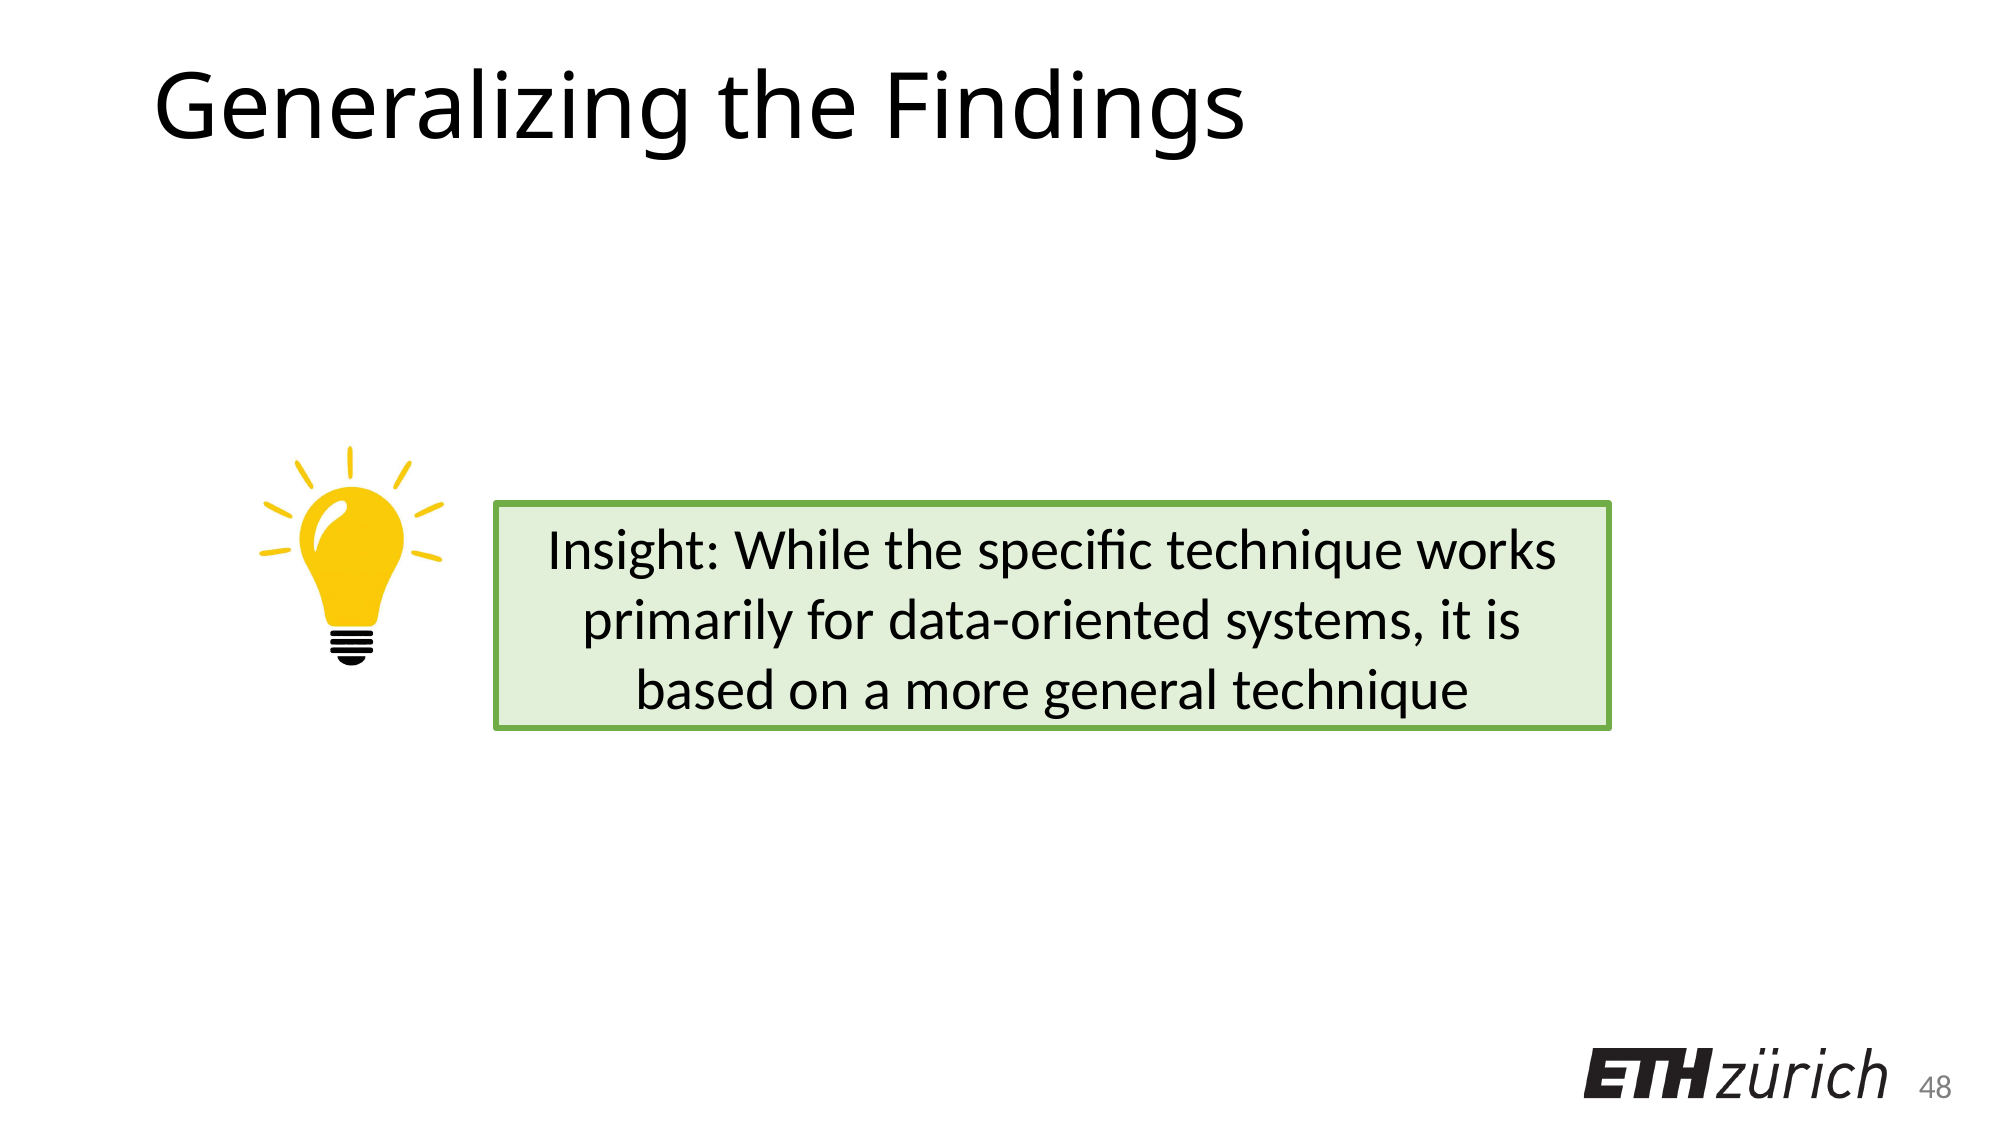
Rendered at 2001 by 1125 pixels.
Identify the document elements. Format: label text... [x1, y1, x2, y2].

title Generalizing the Findings [137, 22, 1863, 197]
picture [1583, 1048, 1887, 1099]
picture [206, 413, 496, 712]
text_box Insight: While the specific technique works primarily for data-oriented systems, it is based on a more general technique [495, 503, 1610, 729]
